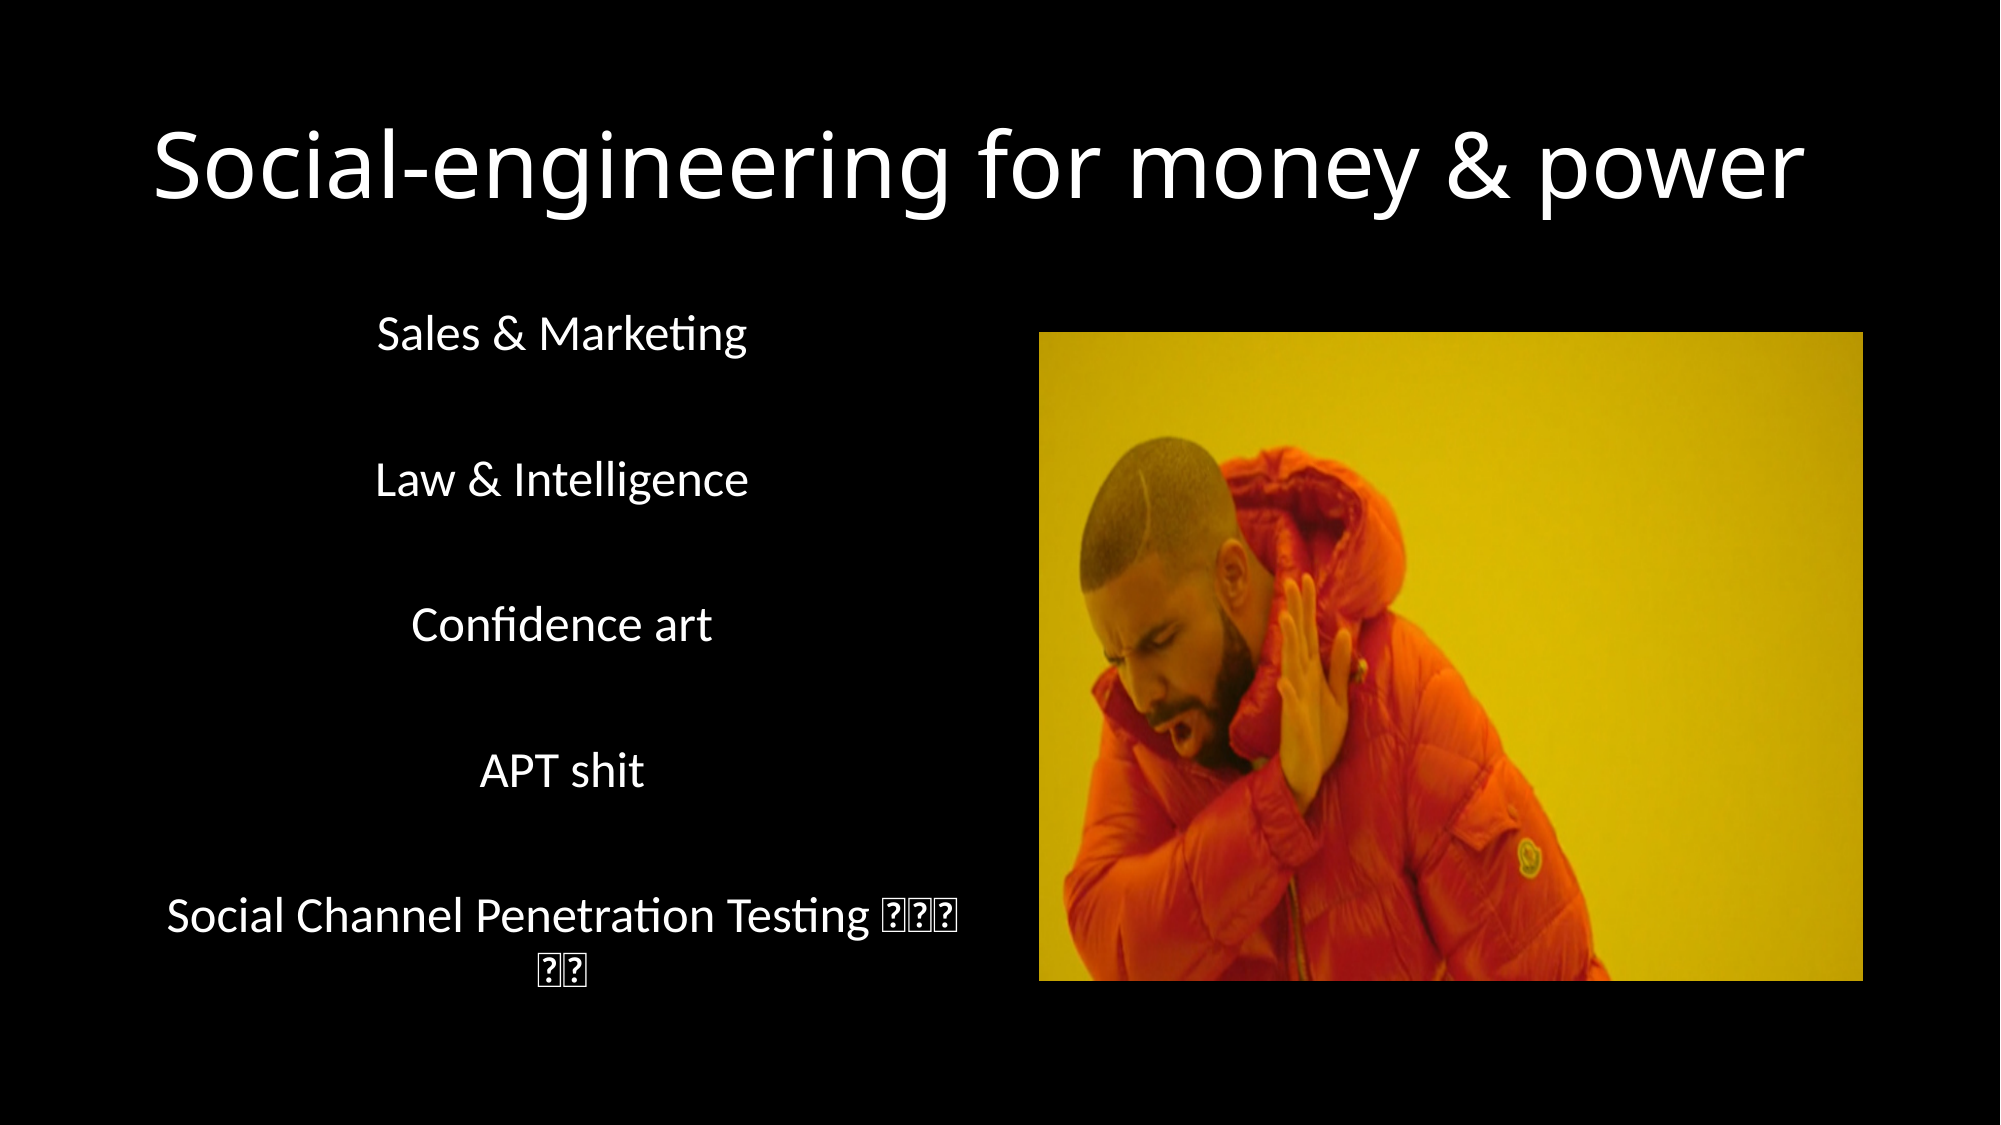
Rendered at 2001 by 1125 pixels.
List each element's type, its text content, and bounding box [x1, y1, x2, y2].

list Sales & Marketing Law & Intelligence Confidence art APT shit Social Channel Penetration Testing 🤘💪🦄🔥🕺 [137, 299, 988, 1014]
title Social-engineering for money & power [137, 59, 1863, 278]
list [1039, 332, 1863, 981]
